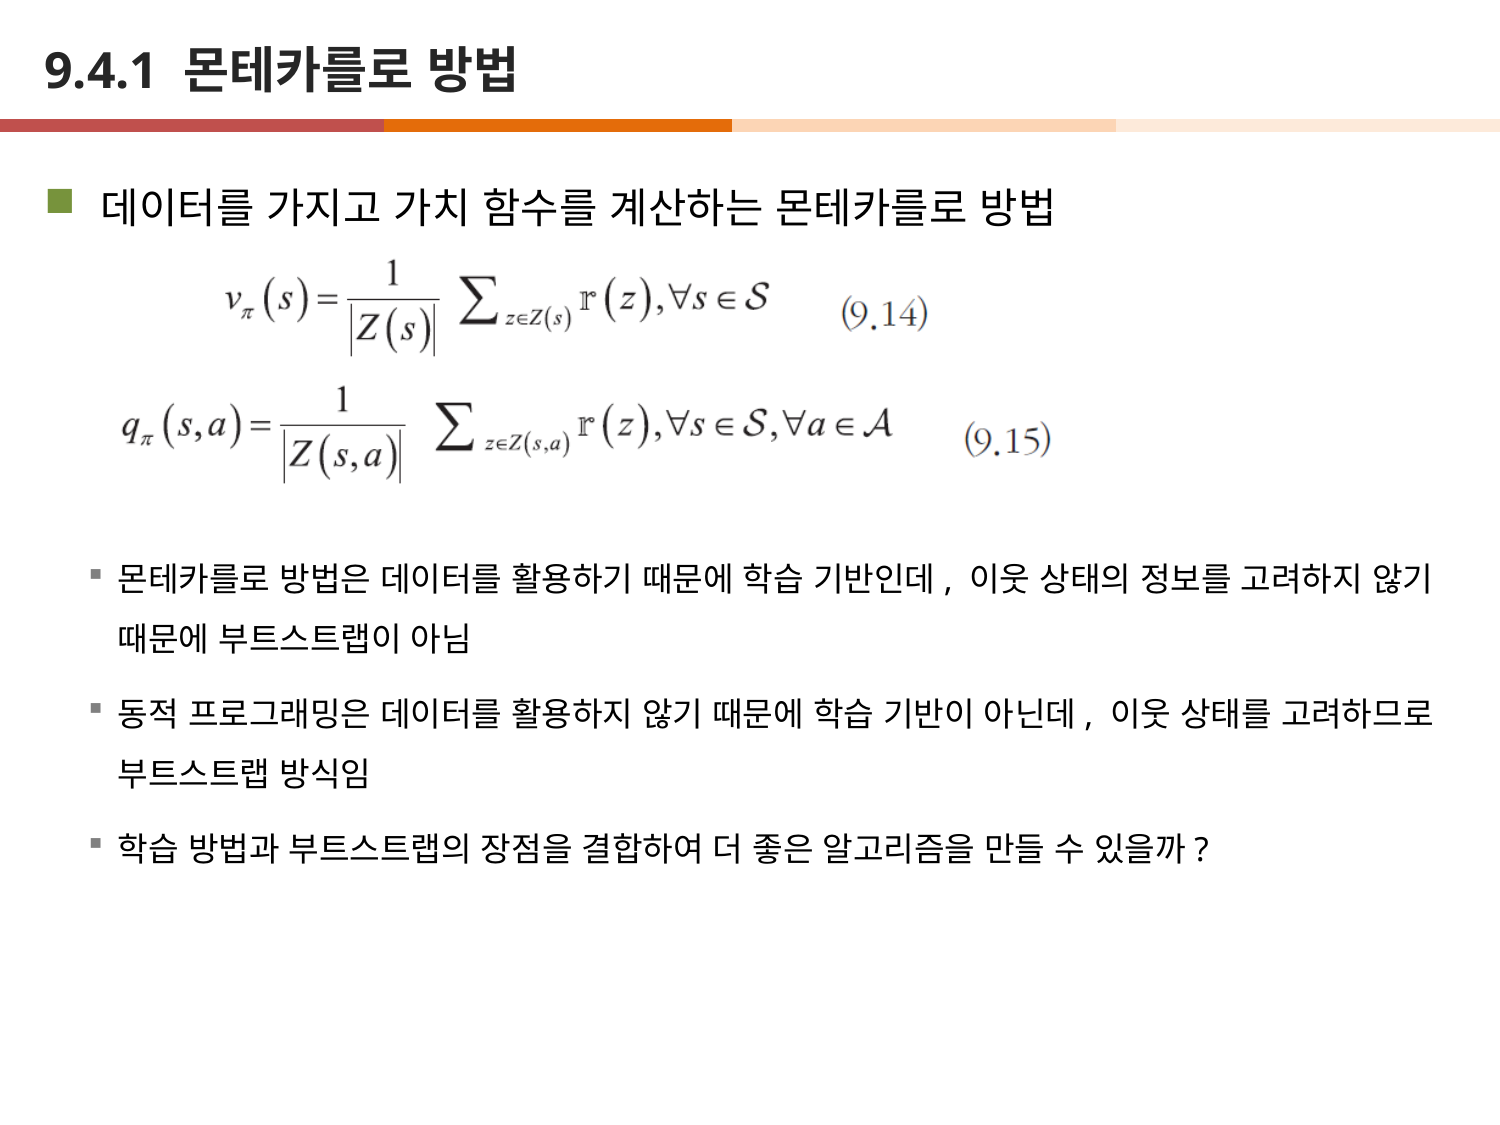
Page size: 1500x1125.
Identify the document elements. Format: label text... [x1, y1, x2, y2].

picture [111, 255, 1060, 492]
list 데이터를 가지고 가치 함수를 계산하는 몬테카를로 방법 몬테카를로 방법은 데이터를 활용하기 때문에 학습 기반인데, 이웃 상태의 정보를 고려하지 않기 때문에 부트스트랩이 아님 동적 프로그래밍은 데이터를 활용하지 않기 때문에 학습 기반이 아닌데, 이웃 상태를 고려하므로 부트스트랩 방식임 학습 방법과 부트스트랩의 장점을 결합하여 더 좋은 알고리즘을 만들 수 있을까? [29, 148, 1471, 1083]
title 9.4.1 몬테카를로 방법 [29, 23, 1270, 114]
